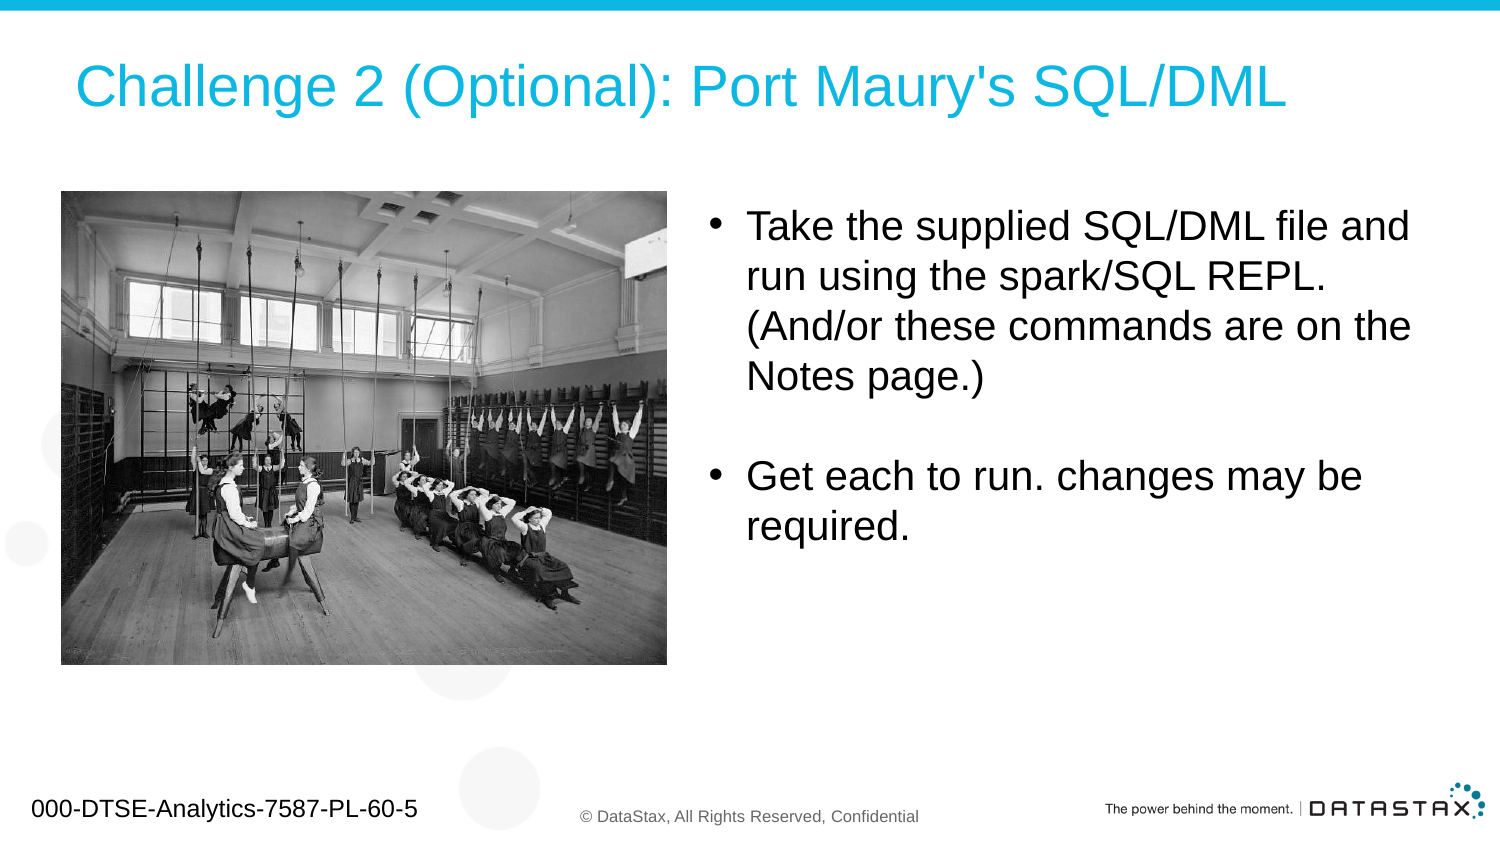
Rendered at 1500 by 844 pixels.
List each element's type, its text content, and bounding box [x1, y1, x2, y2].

text_box Take the supplied SQL/DML file and run using the spark/SQL REPL. (And/or these commands are on the Notes page.) Get each to run. changes may be required. [693, 191, 1444, 762]
picture [61, 190, 667, 666]
title Challenge 2 (Optional): Port Maury's SQL/DML [75, 44, 1425, 135]
picture [1090, 767, 1500, 834]
slide_number 000-DTSE-Analytics-7587-PL-60-5 [16, 785, 720, 831]
